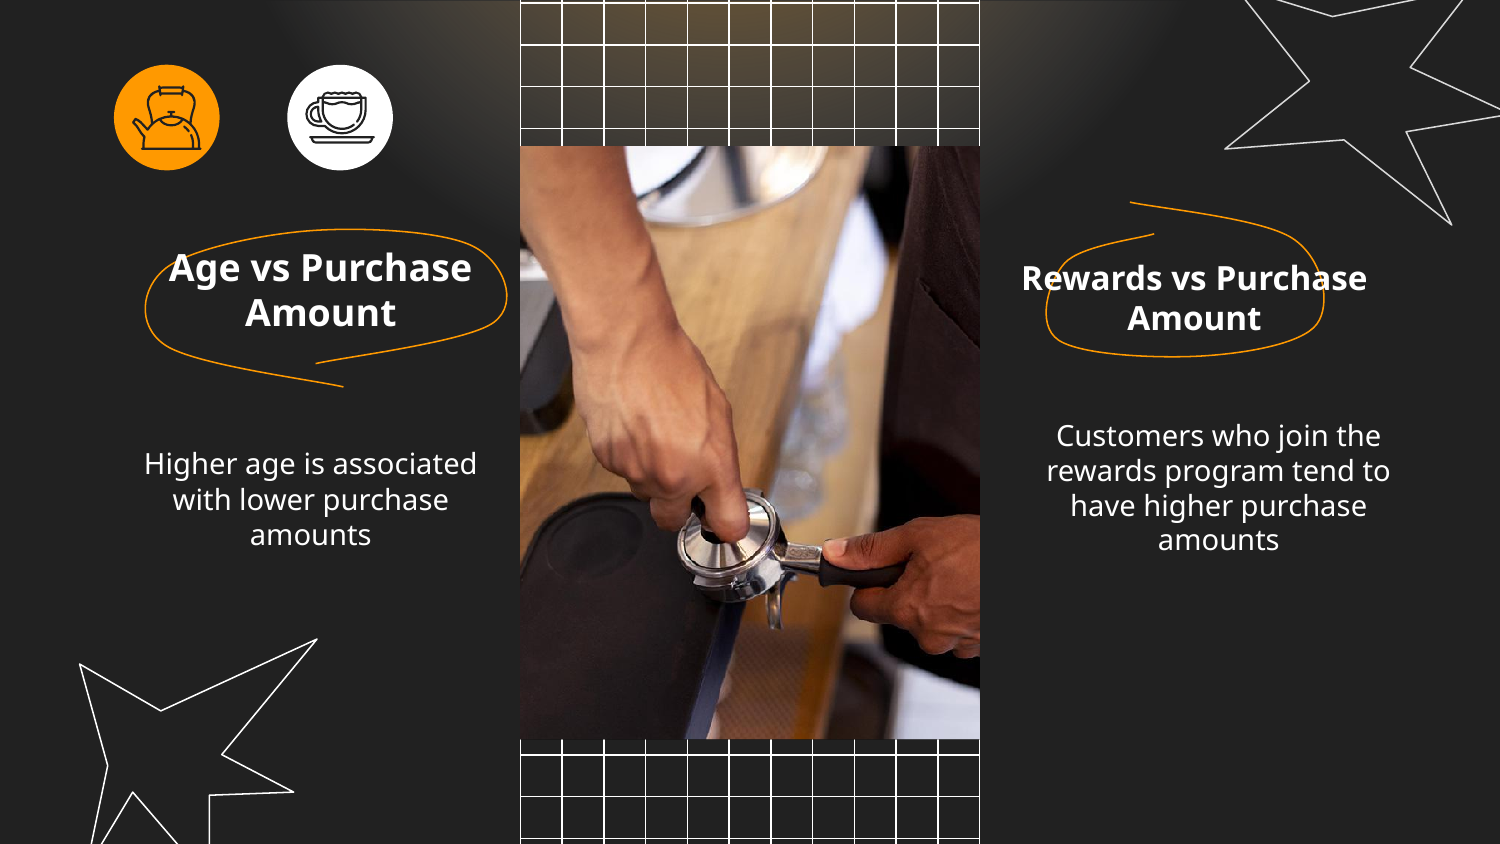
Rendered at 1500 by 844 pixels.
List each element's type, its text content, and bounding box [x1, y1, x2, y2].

subtitle Higher age is associated with lower purchase amounts [120, 428, 502, 604]
subtitle Rewards vs Purchase Amount [1003, 294, 1386, 350]
text_box [161, 342, 435, 387]
subtitle Age vs Purchase Amount [130, 286, 512, 342]
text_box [520, 746, 980, 844]
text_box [520, 0, 980, 146]
subtitle Customers who join the rewards program tend to have higher purchase amounts [1028, 416, 1410, 592]
text_box [1048, 202, 1324, 294]
text_box [79, 639, 318, 844]
text_box [1224, 0, 1500, 226]
text_box [1087, 350, 1254, 357]
text_box [150, 229, 506, 286]
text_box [277, 54, 404, 181]
picture [520, 146, 980, 740]
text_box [108, 58, 226, 177]
